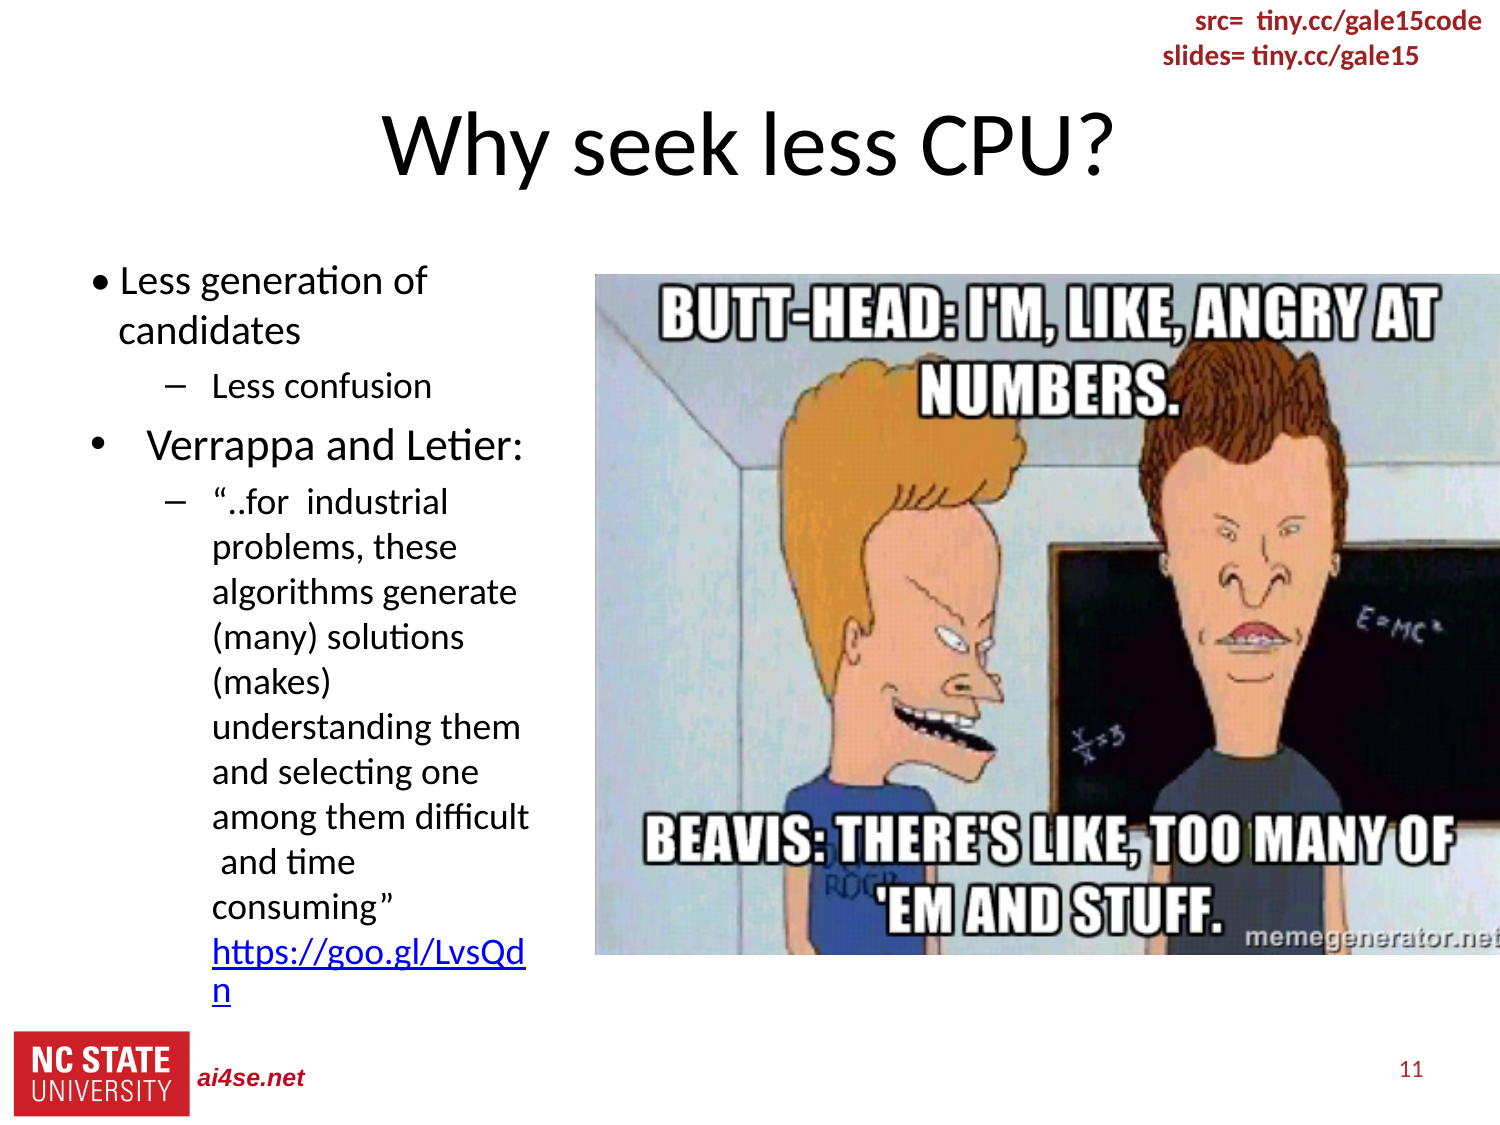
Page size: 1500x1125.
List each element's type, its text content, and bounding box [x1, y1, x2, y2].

title Why seek less CPU? [75, 45, 1425, 233]
list • Less generation of candidates Less confusion Verrappa and Letier: “..for industrial problems, these algorithms generate (many) solutions (makes) understanding them and selecting one among them difficult and time consuming” https://goo.gl/LvsQdn [75, 245, 553, 1091]
picture [594, 274, 1500, 955]
picture [13, 1030, 191, 1118]
